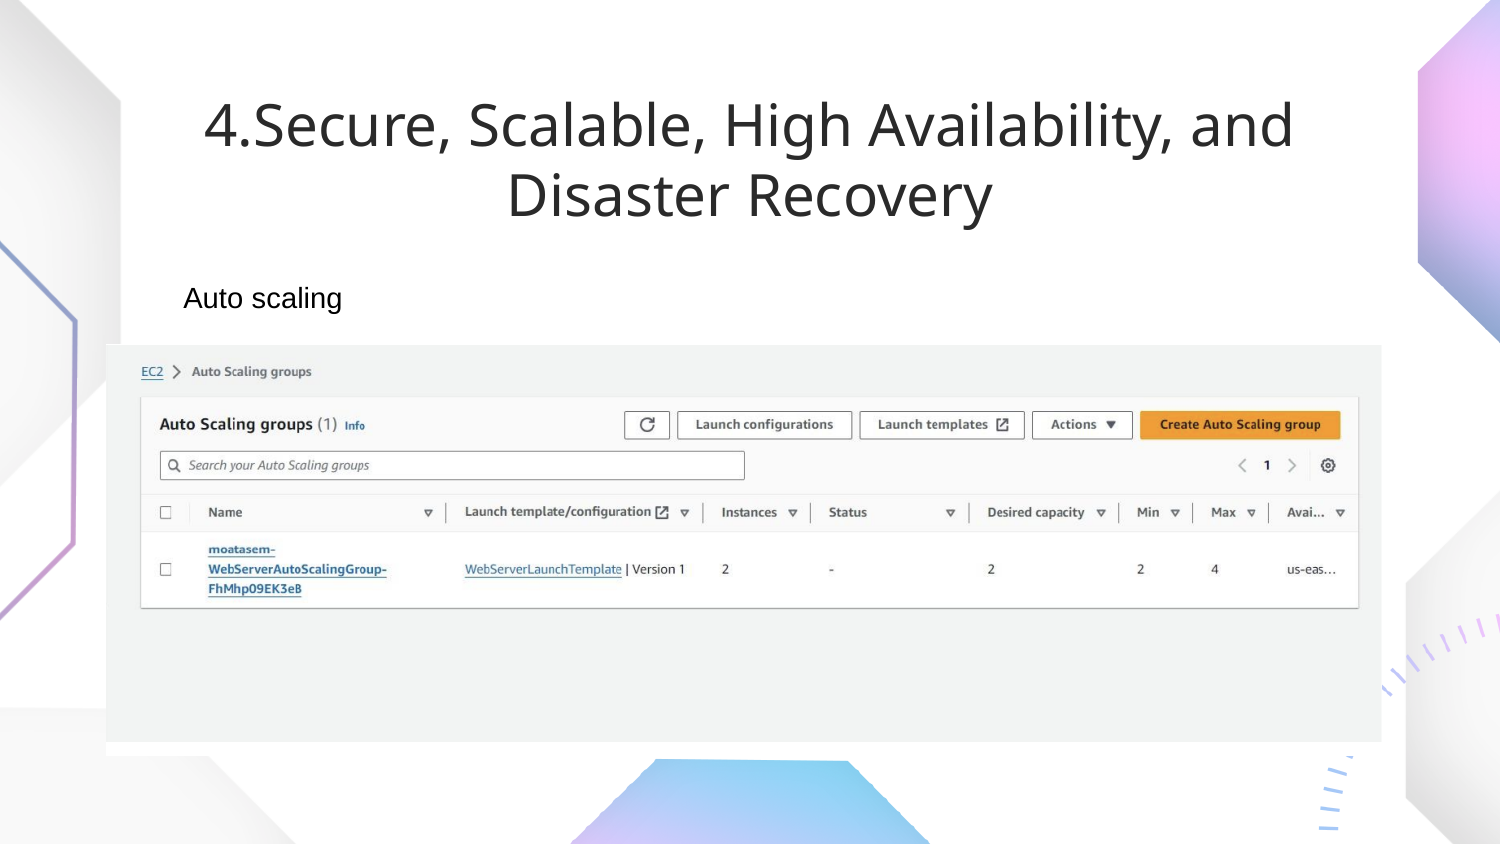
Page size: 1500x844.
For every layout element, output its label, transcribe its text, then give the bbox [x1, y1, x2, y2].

picture [1415, 0, 1500, 400]
picture [0, 0, 1500, 844]
title 4.Secure, Scalable, High Availability, and Disaster Recovery [118, 72, 1382, 167]
text_box Auto scaling [168, 272, 1409, 323]
